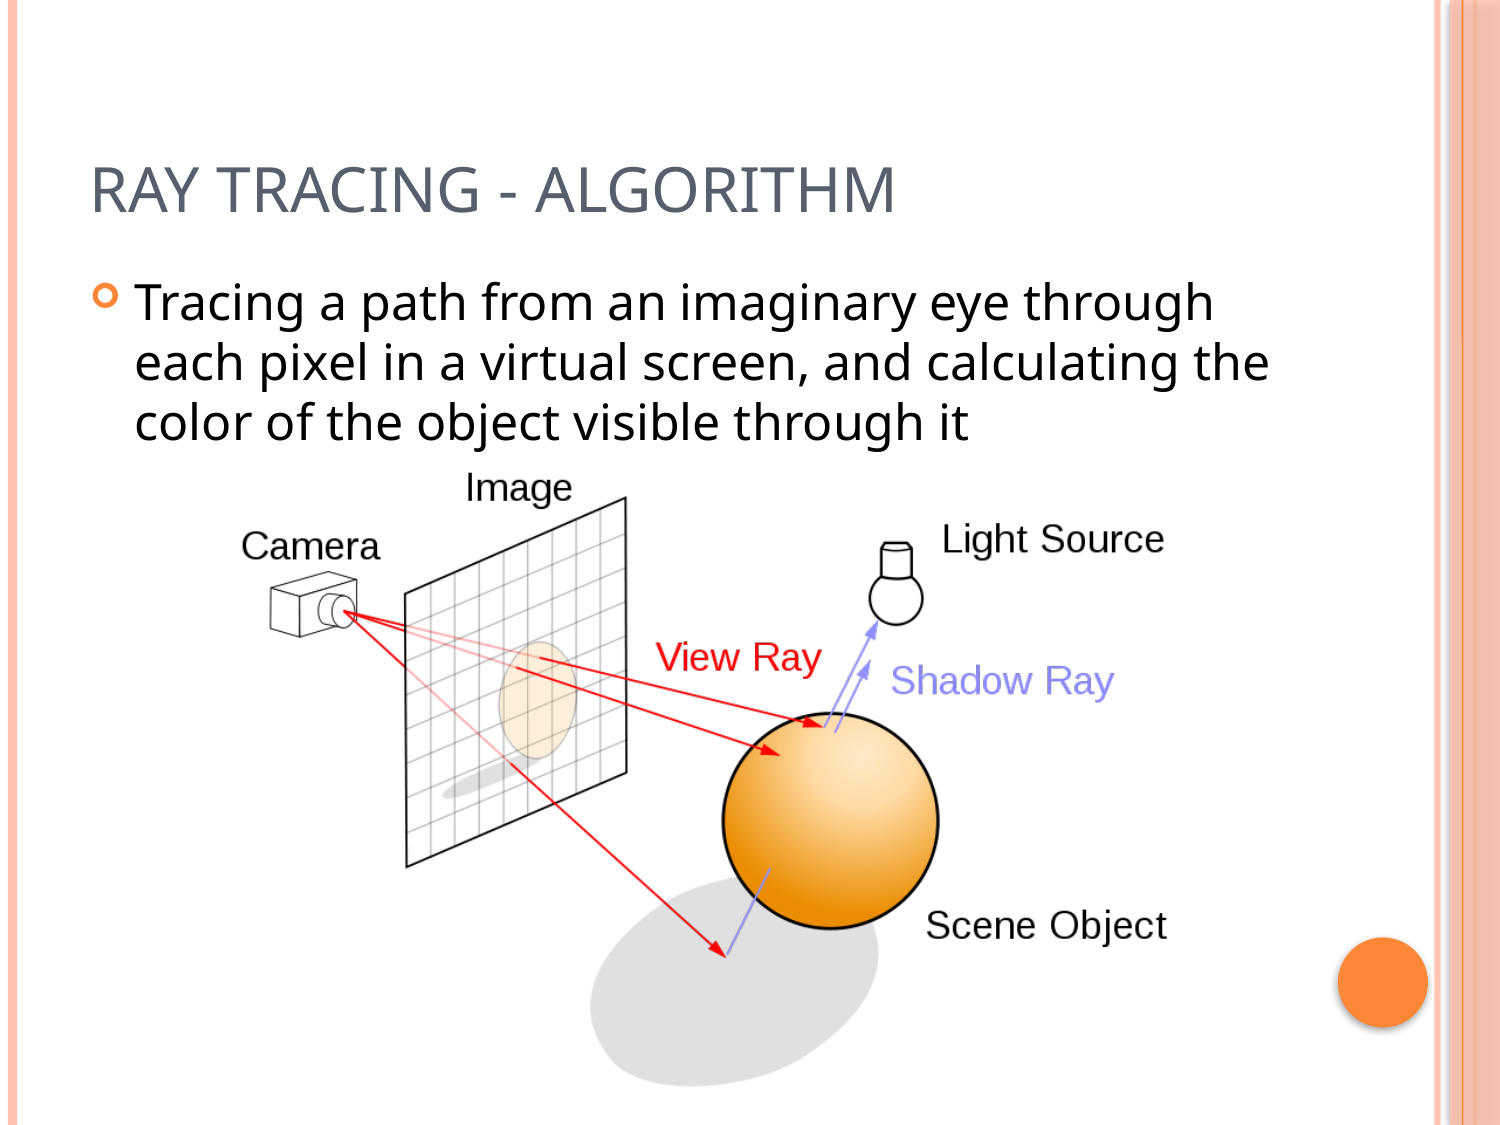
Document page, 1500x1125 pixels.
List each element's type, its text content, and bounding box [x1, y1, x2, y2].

list Tracing a path from an imaginary eye through each pixel in a virtual screen, and calculating the color of the object visible through it [75, 262, 1300, 1062]
picture [238, 467, 1174, 1090]
title Ray Tracing - Algorithm [75, 45, 1300, 233]
